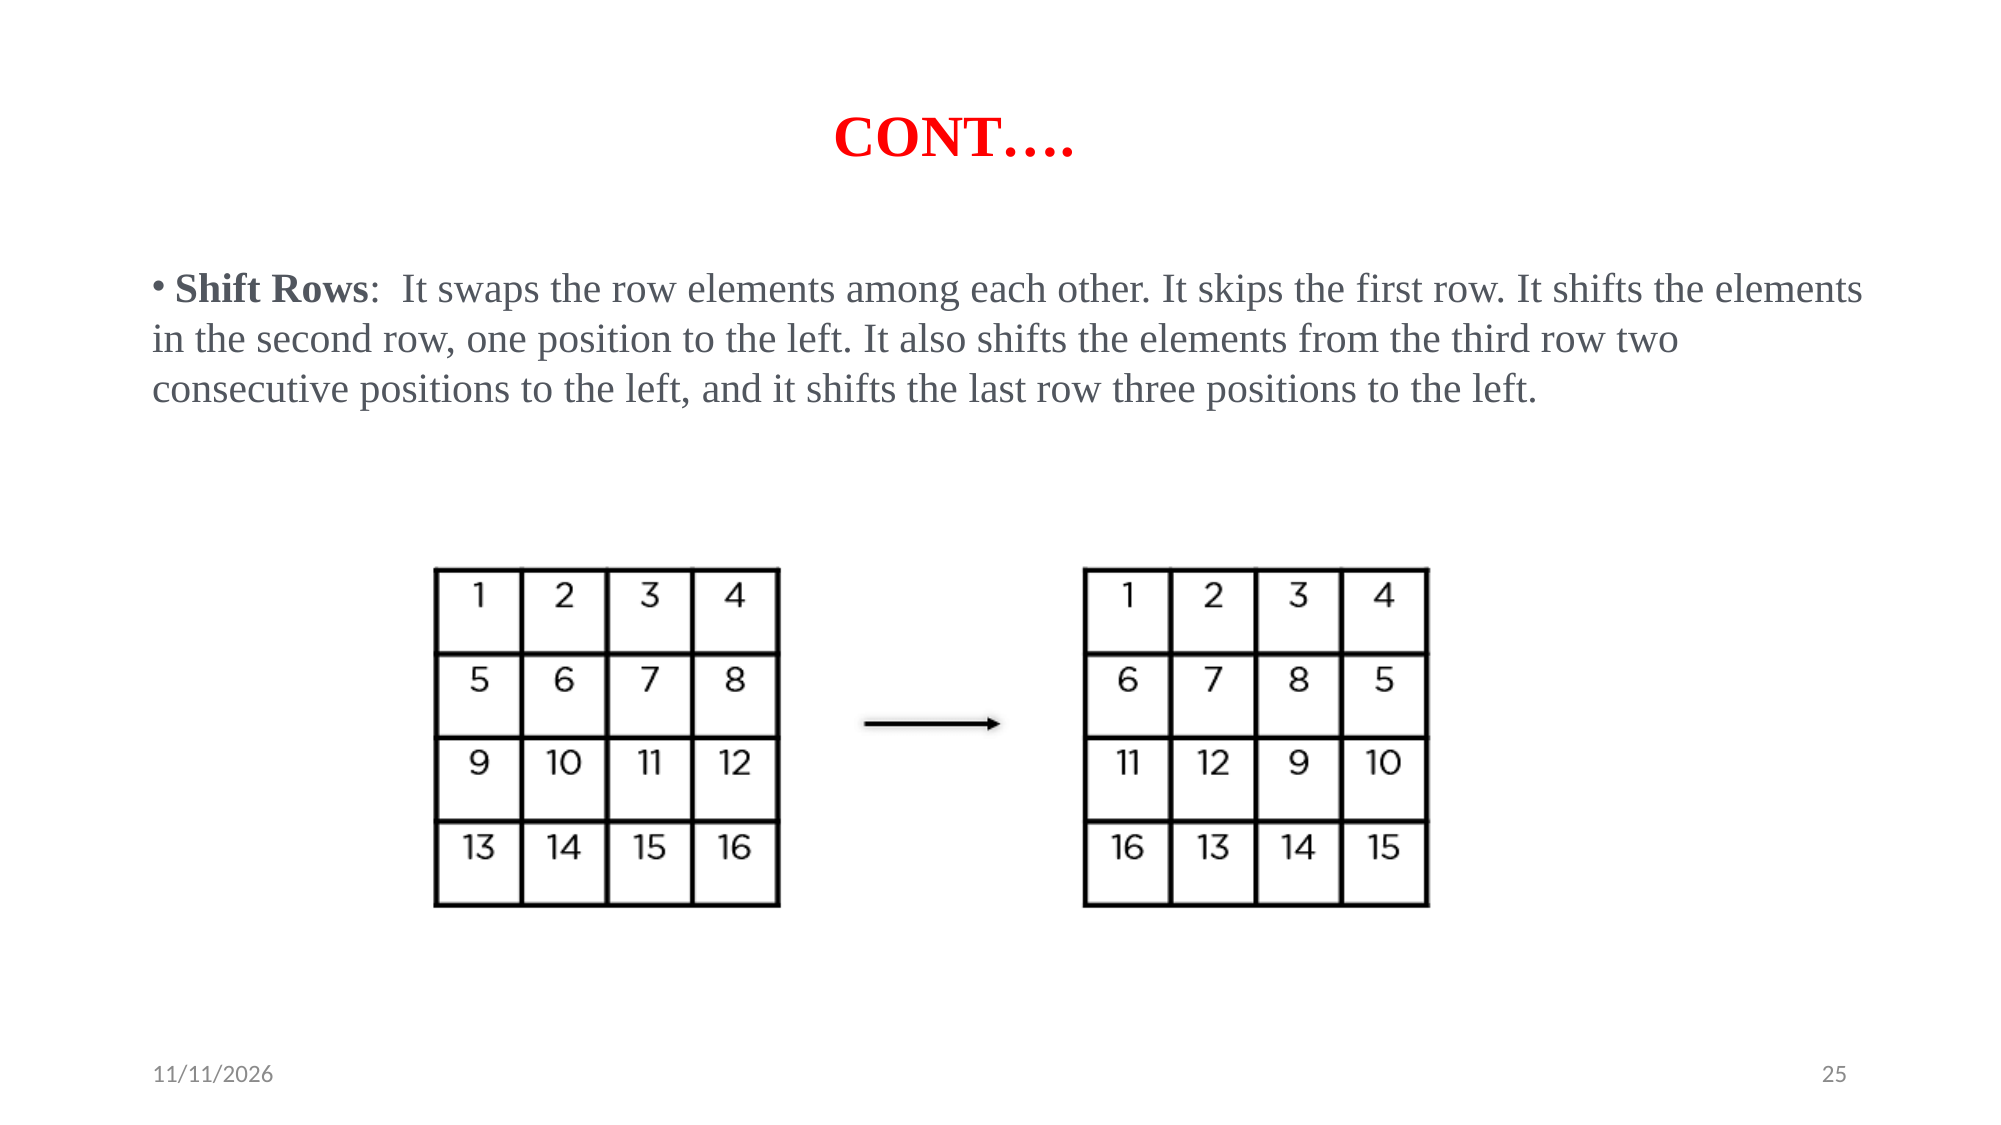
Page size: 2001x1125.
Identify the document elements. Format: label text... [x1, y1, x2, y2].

slide_number 25 [1412, 1042, 1863, 1103]
text_box Shift Rows: It swaps the row elements among each other. It skips the first row. It shifts the elements in the second row, one position to the left. It also shifts the elements from the third row two consecutive positions to the left, and it shifts the last row three positions to the left. [137, 253, 1884, 508]
text_box CONT…. [819, 90, 1107, 176]
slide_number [137, 1042, 588, 1103]
picture [393, 537, 1465, 930]
